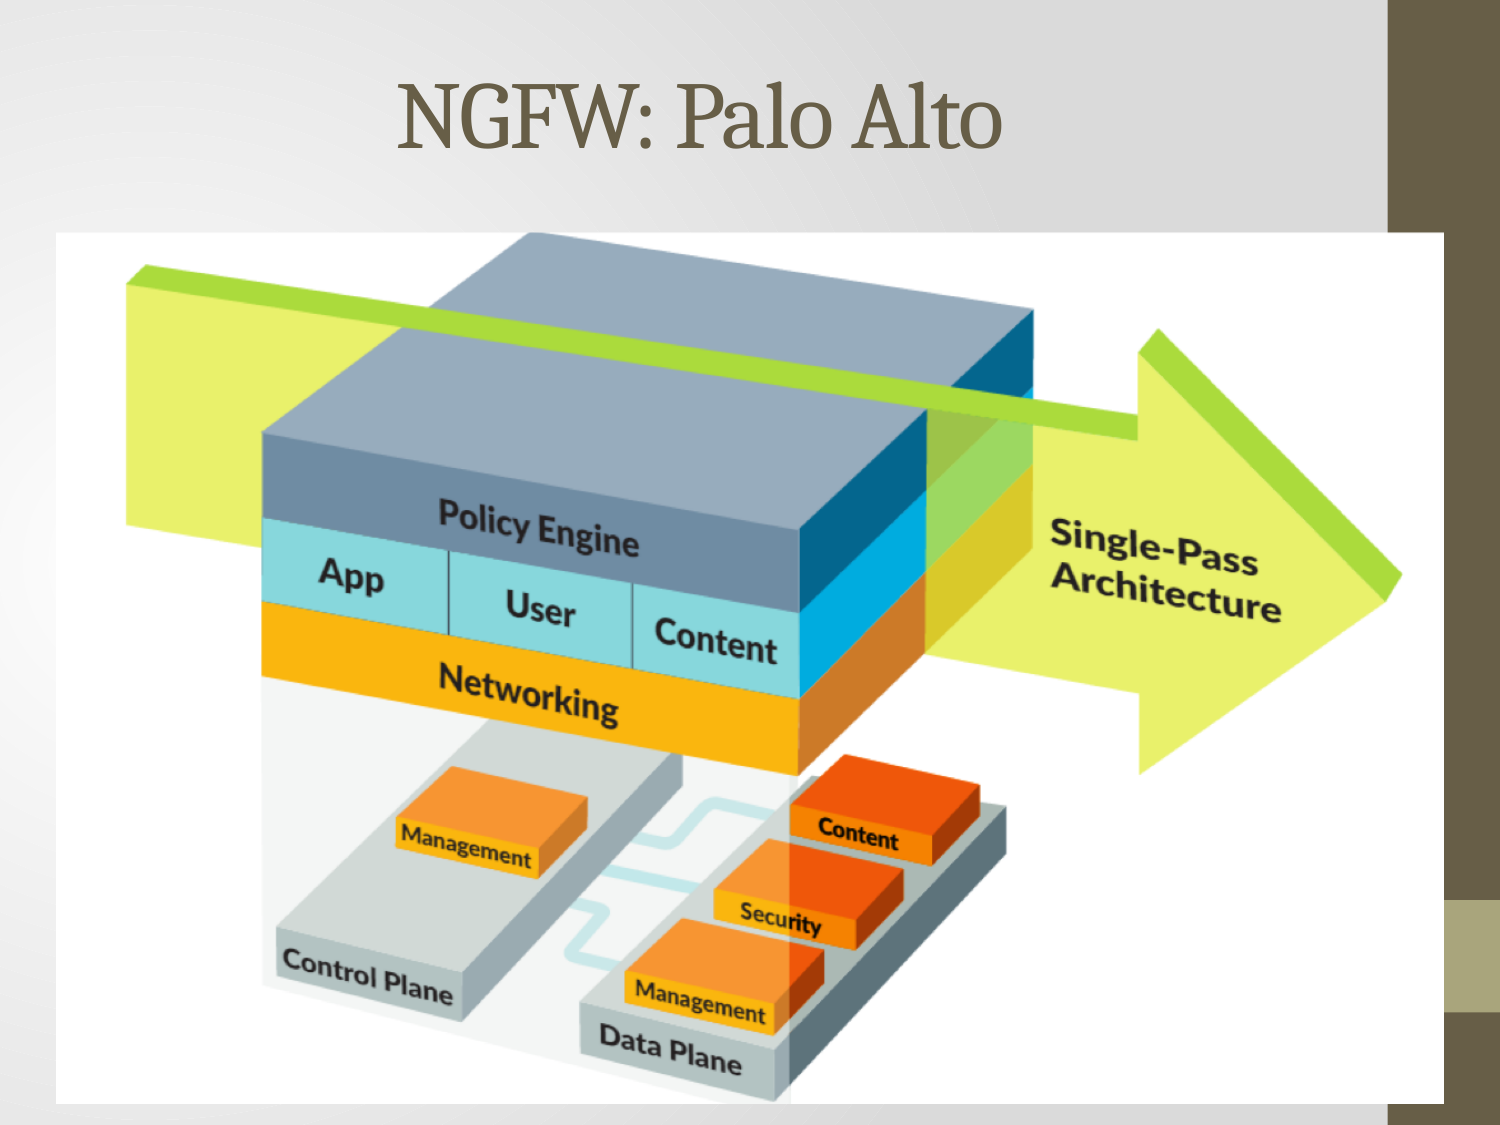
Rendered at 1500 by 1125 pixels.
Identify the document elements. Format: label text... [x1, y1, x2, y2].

title NGFW: Palo Alto [75, 45, 1325, 225]
picture [55, 231, 1444, 1105]
